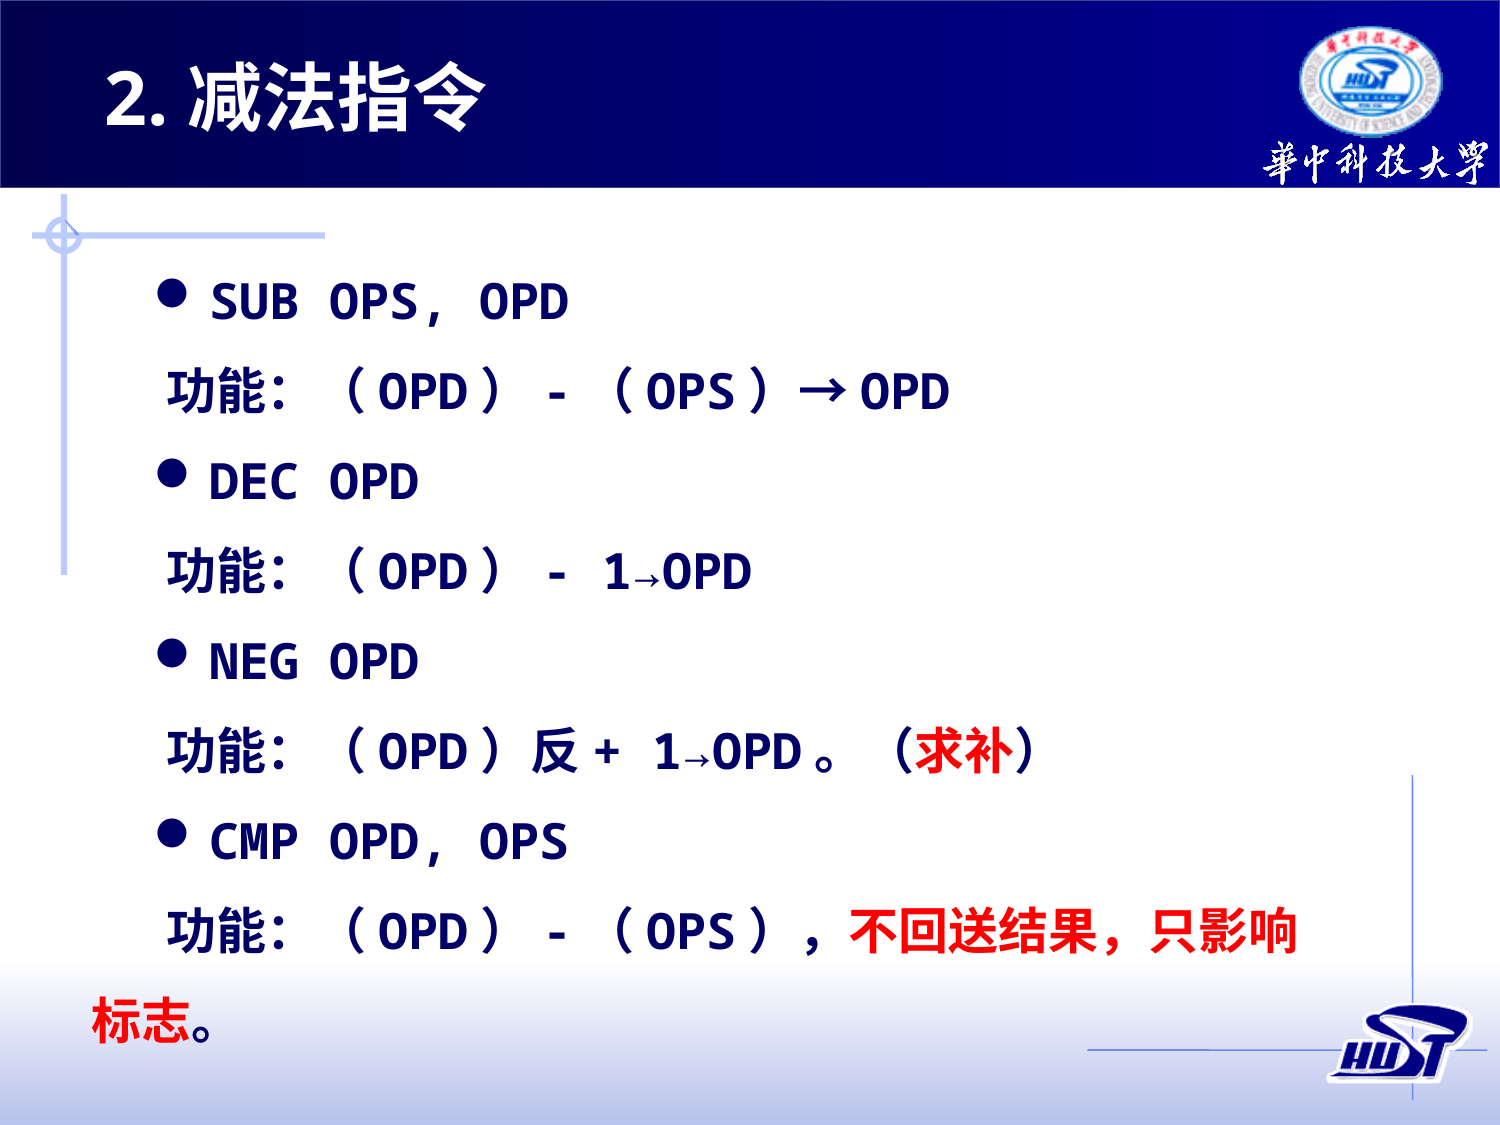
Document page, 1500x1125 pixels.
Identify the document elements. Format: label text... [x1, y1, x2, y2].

picture [1299, 26, 1443, 138]
text_box 2.减法指令 [89, 42, 1308, 148]
text_box SUB OPS, OPD 功能：（OPD）-（OPS）→OPD DEC OPD 功能：（OPD）- 1→OPD NEG OPD 功能：（OPD）反+ 1→OPD。（求补） CMP OPD, OPS 功能：（OPD）-（OPS），不回送结果，只影响标志。 [76, 231, 1340, 1066]
picture [1262, 140, 1488, 185]
